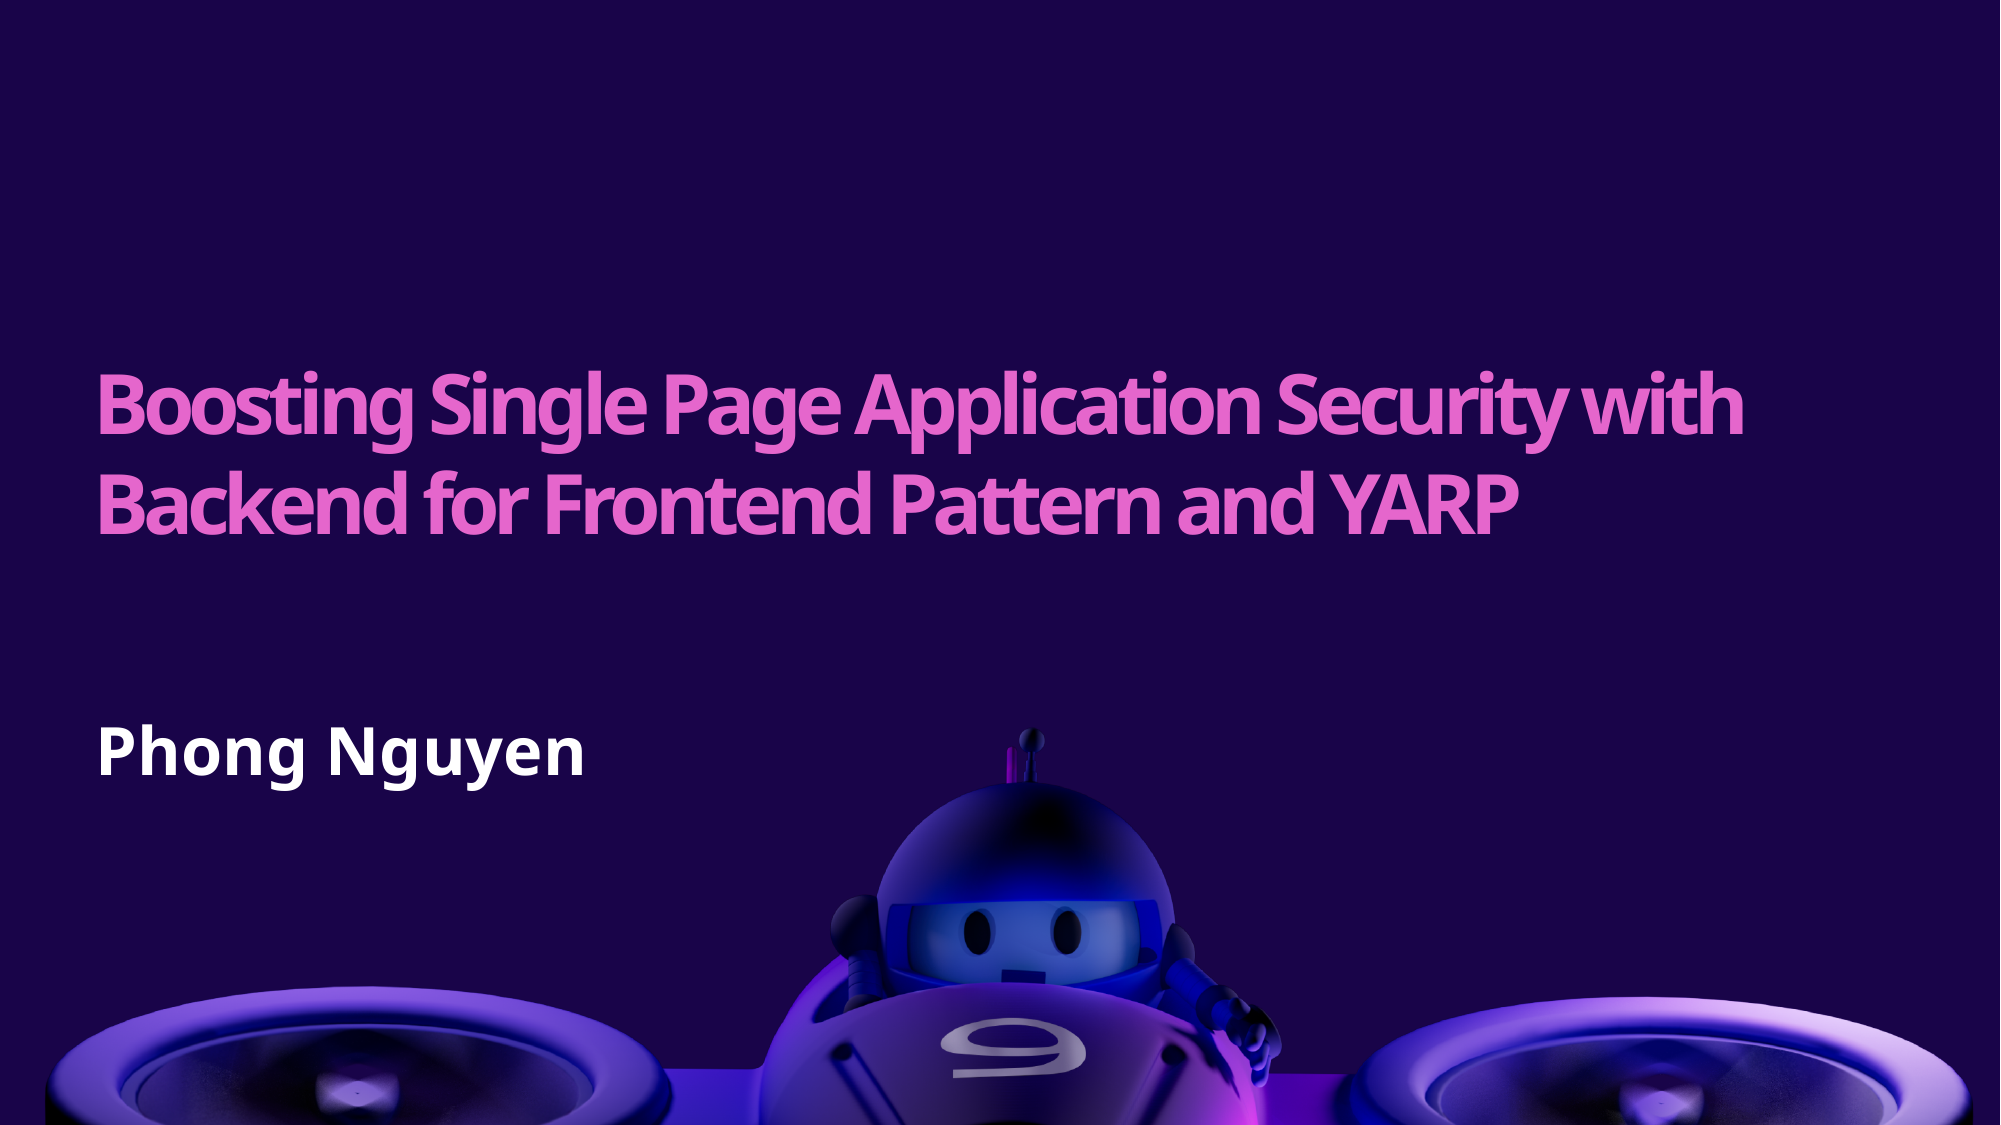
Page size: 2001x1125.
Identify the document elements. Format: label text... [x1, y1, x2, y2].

list Phong Nguyen [95, 708, 987, 821]
title Boosting Single Page Application Security with Backend for Frontend Pattern and YARP [93, 192, 1846, 709]
picture [11, 670, 2001, 1125]
